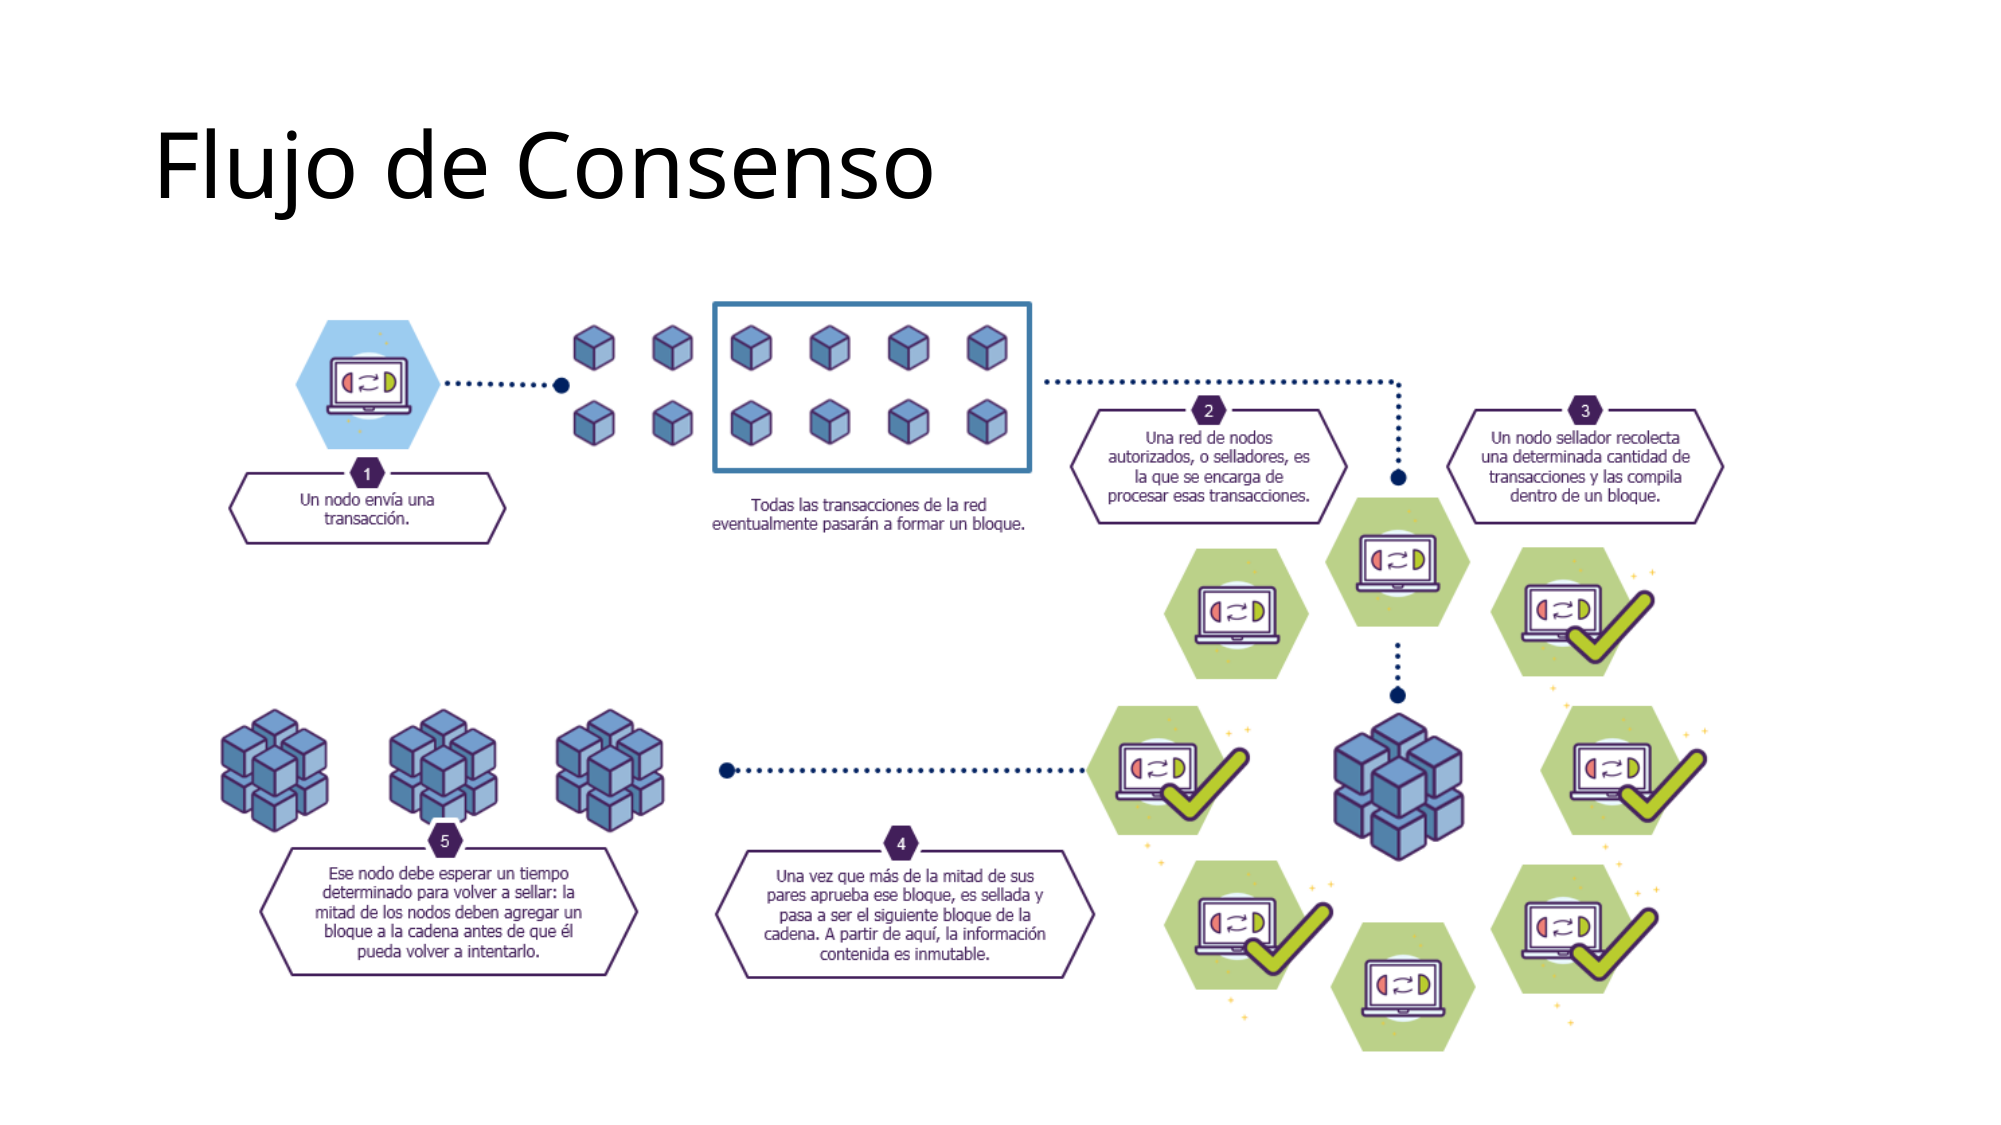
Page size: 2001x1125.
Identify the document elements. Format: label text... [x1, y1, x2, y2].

title Flujo de Consenso [137, 59, 1863, 278]
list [168, 249, 1782, 1096]
